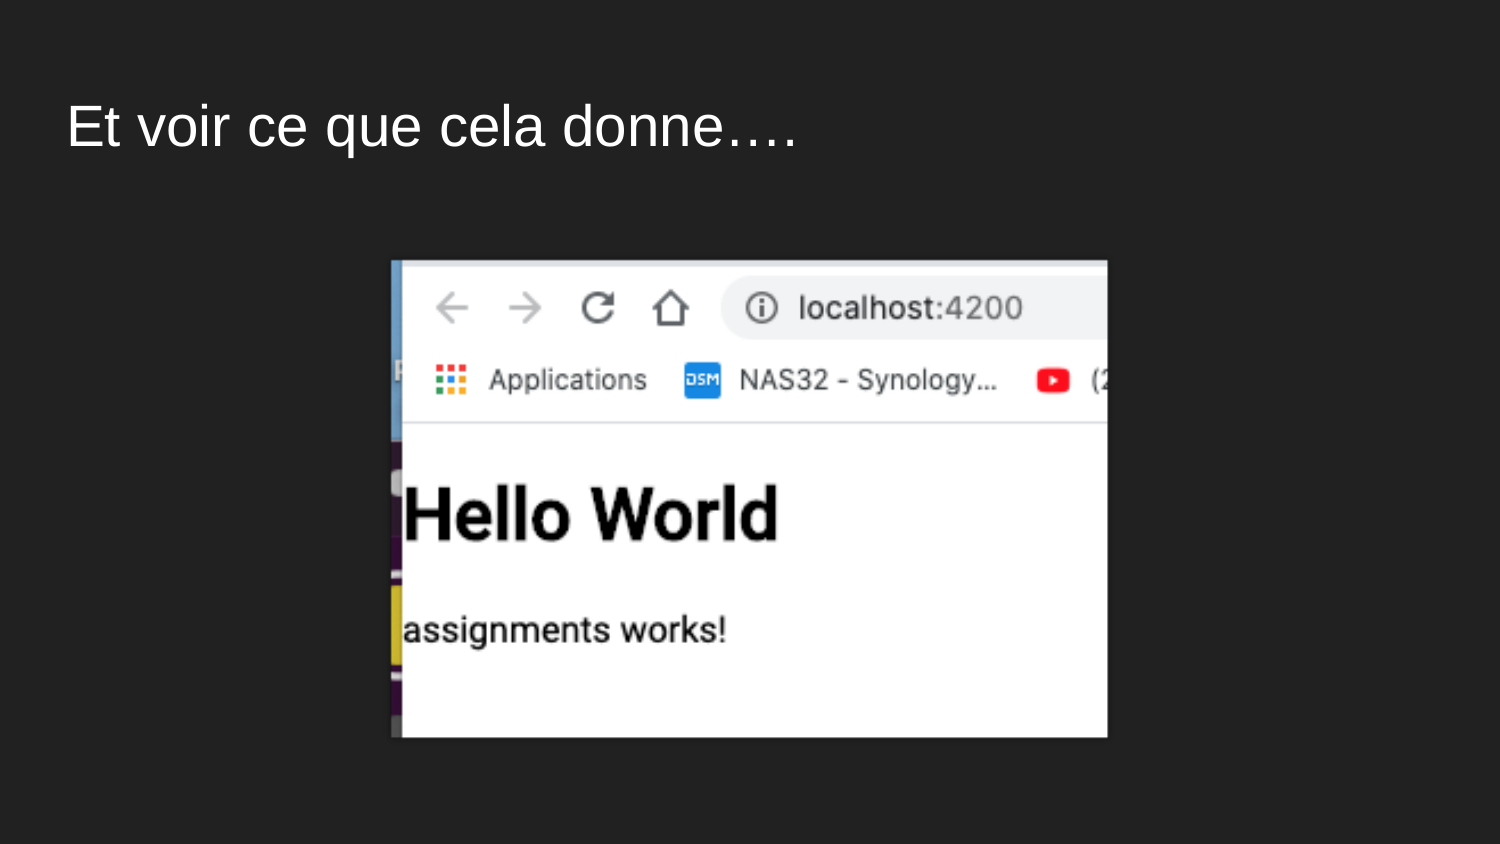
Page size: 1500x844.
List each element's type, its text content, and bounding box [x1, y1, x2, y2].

picture [380, 249, 1120, 750]
title Et voir ce que cela donne…. [51, 72, 1449, 167]
